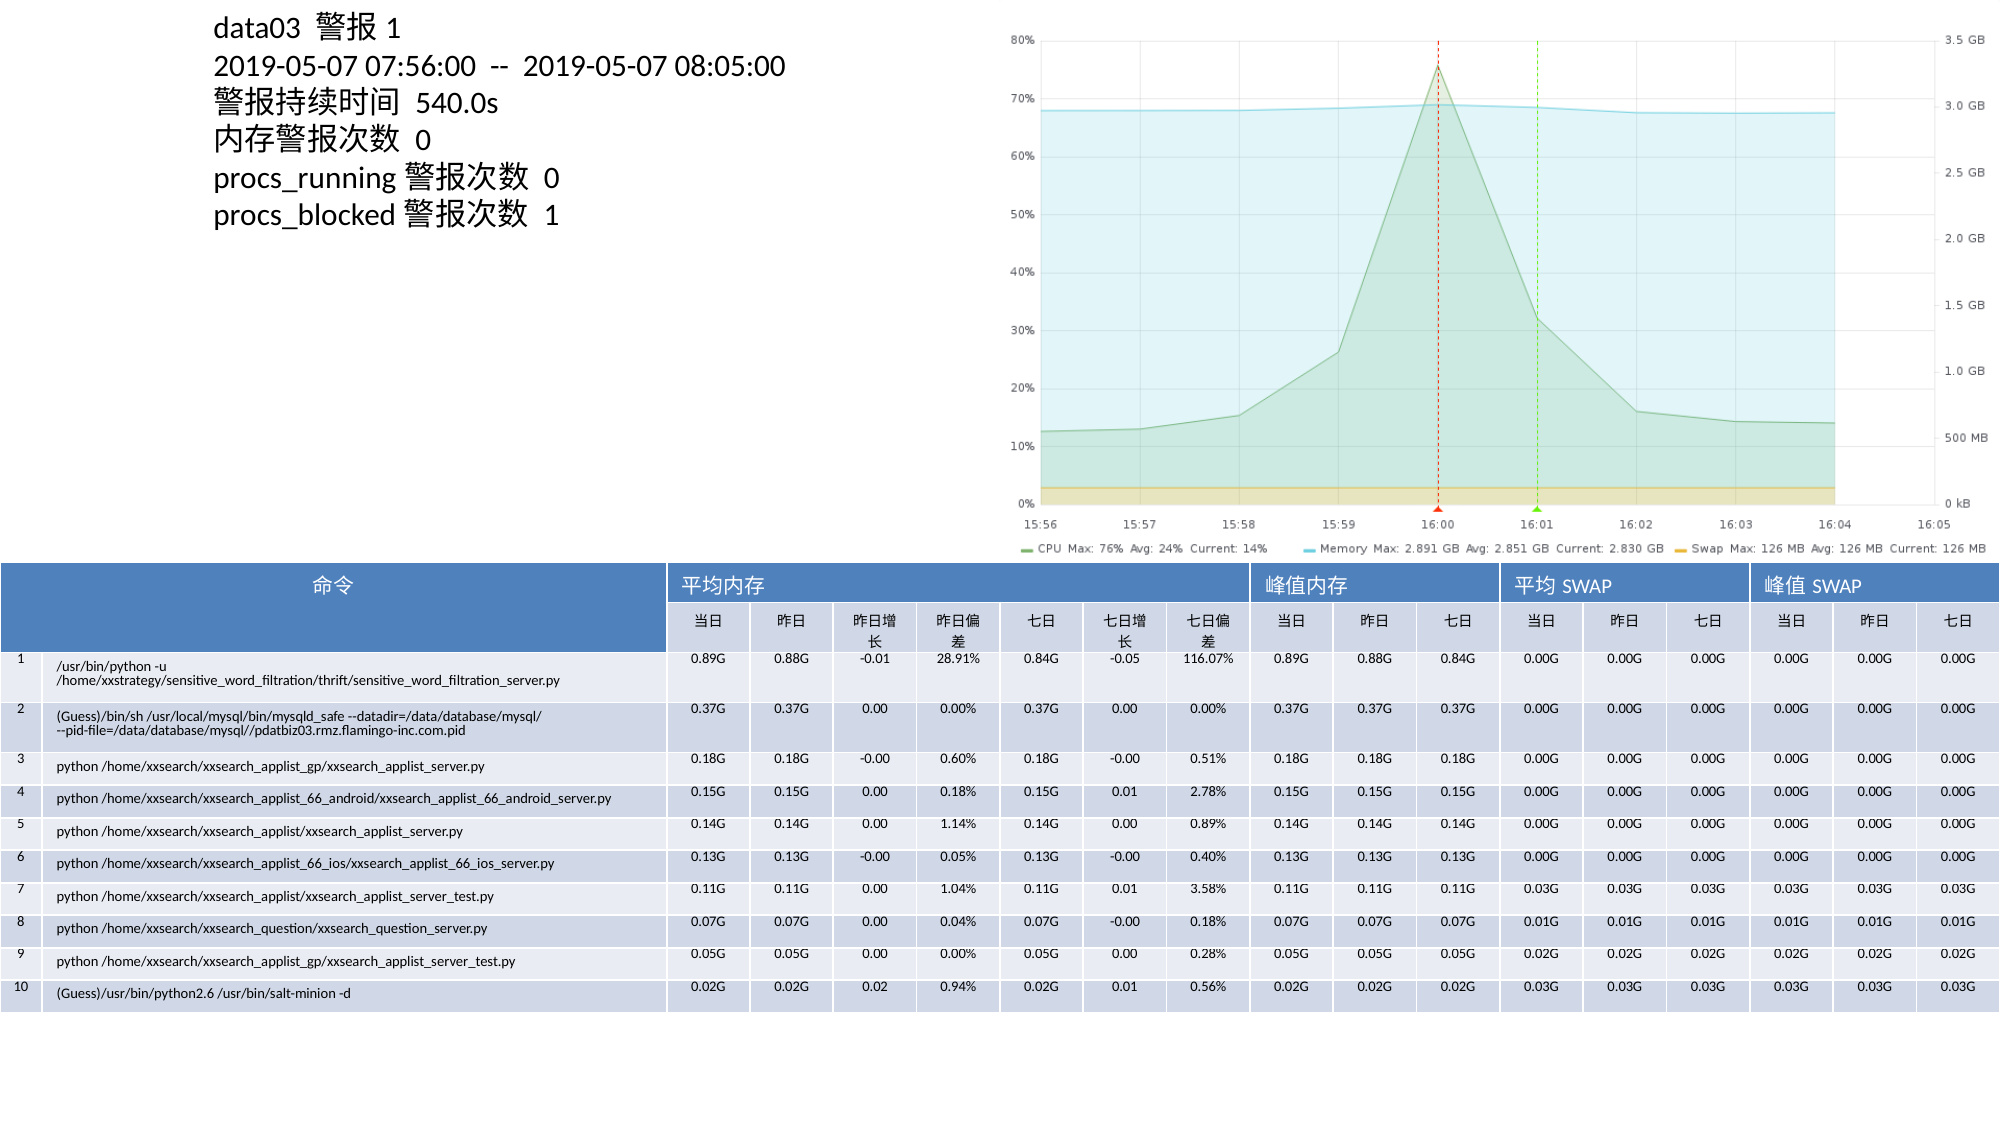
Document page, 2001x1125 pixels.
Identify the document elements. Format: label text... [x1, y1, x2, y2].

table_cell 0.00G [1667, 819, 1749, 849]
table_cell 0.37G [1417, 703, 1499, 752]
table_cell 2 [1, 703, 41, 752]
table_cell 0.00G [1751, 819, 1832, 849]
table_cell 0.18G [1251, 753, 1332, 784]
table_cell 0.88G [1334, 653, 1416, 702]
table_cell 2.78% [1167, 786, 1249, 817]
table_cell 0.05G [1334, 949, 1416, 979]
table_cell 0.37G [668, 703, 749, 752]
table_cell 0.00 [834, 819, 916, 849]
table_cell 0.88G [751, 653, 832, 702]
table_cell 0.00 [1084, 949, 1166, 979]
table_cell 0.89% [1167, 819, 1249, 849]
table_cell 七日 [1417, 603, 1499, 652]
table_cell 0.00 [834, 949, 916, 979]
table_cell 0.02G [1584, 949, 1666, 979]
table_cell 0.13G [1001, 851, 1082, 882]
table_cell python /home/xxsearch/xxsearch_applist_66_ios/xxsearch_applist_66_ios_server.py [43, 851, 666, 882]
table_cell 0.37G [1251, 703, 1332, 752]
table_cell 0.28% [1167, 949, 1249, 979]
table_cell 0.40% [1167, 851, 1249, 882]
table_cell python /home/xxsearch/xxsearch_applist/xxsearch_applist_server.py [43, 819, 666, 849]
table_cell 0.02G [1501, 949, 1582, 979]
table_cell python /home/xxsearch/xxsearch_applist/xxsearch_applist_server_test.py [43, 884, 666, 914]
table_cell 当日 [1501, 603, 1582, 652]
table_cell 0.01 [1084, 884, 1166, 914]
table_cell 0.04% [917, 916, 999, 947]
table_cell 0.03G [1917, 884, 1999, 914]
table_header 峰值内存 [1251, 572, 1499, 602]
table_cell 1 [1, 653, 41, 702]
table_cell 0.00 [1084, 703, 1166, 752]
table_cell 0.02G [1667, 949, 1749, 979]
table_cell 7 [1, 884, 41, 914]
table_cell 0.94% [917, 981, 999, 1012]
table_cell 10 [1, 981, 41, 1012]
table_cell 0.00G [1751, 753, 1832, 784]
table_cell 0.15G [1001, 786, 1082, 817]
table_cell 0.11G [1417, 884, 1499, 914]
table_cell 8 [1, 916, 41, 947]
table_cell 昨日 [1584, 603, 1666, 652]
table_cell 0.05G [1001, 949, 1082, 979]
table_cell 0.03G [1584, 981, 1666, 1012]
table_cell 昨日 [751, 603, 832, 652]
table_cell 0.11G [668, 884, 749, 914]
table_cell 七日偏差 [1167, 603, 1249, 652]
table_cell 0.00 [834, 786, 916, 817]
table_cell 0.00 [1084, 819, 1166, 849]
table_cell 0.00G [1751, 653, 1832, 702]
table_cell 0.00 [834, 703, 916, 752]
table_cell 昨日 [1334, 603, 1416, 652]
table_cell (Guess)/bin/sh /usr/local/mysql/bin/mysqld_safe --datadir=/data/database/mysql/ --pid-file=/data/database/mysql//pdatbiz03.rmz.flamingo-inc.com.pid [43, 703, 666, 752]
table_cell 0.03G [1584, 884, 1666, 914]
table_cell 0.02G [1751, 949, 1832, 979]
table_cell 0.03G [1501, 884, 1582, 914]
table_cell 116.07% [1167, 653, 1249, 702]
table_header 平均内存 [668, 563, 1249, 602]
table_cell 0.00G [1917, 653, 1999, 702]
table_cell -0.00 [834, 851, 916, 882]
table_cell 0.01 [1084, 981, 1166, 1012]
table_cell 0.11G [751, 884, 832, 914]
table_cell 1.04% [917, 884, 999, 914]
table_cell 0.07G [668, 916, 749, 947]
table_cell 0.02G [1834, 949, 1916, 979]
table_cell 昨日 [1834, 603, 1916, 652]
table_cell -0.00 [1084, 916, 1166, 947]
table_cell 0.02G [1917, 949, 1999, 979]
table_cell python /home/xxsearch/xxsearch_question/xxsearch_question_server.py [43, 916, 666, 947]
table_cell 1.14% [917, 819, 999, 849]
table_cell 0.00G [1584, 851, 1666, 882]
table_cell 0.07G [1001, 916, 1082, 947]
table_cell -0.05 [1084, 653, 1166, 702]
table_cell -0.00 [1084, 753, 1166, 784]
table_cell 0.14G [751, 819, 832, 849]
table_cell 0.02G [751, 981, 832, 1012]
table_cell 0.15G [1417, 786, 1499, 817]
table_cell 0.37G [751, 703, 832, 752]
table_cell 0.14G [1417, 819, 1499, 849]
table_cell 0.03G [1751, 884, 1832, 914]
table_cell 0.01G [1751, 916, 1832, 947]
table_cell 0.00G [1917, 851, 1999, 882]
table_cell 0.07G [1251, 916, 1332, 947]
table_cell 0.18G [668, 753, 749, 784]
table_cell 0.00G [1917, 786, 1999, 817]
picture [999, 0, 2000, 563]
table_cell 0.14G [1334, 819, 1416, 849]
table_cell -0.00 [1084, 851, 1166, 882]
table_cell 七日 [1001, 603, 1082, 652]
table_cell 0.02 [834, 981, 916, 1012]
table_cell 3 [1, 753, 41, 784]
table_cell 0.05% [917, 851, 999, 882]
table_cell 0.11G [1251, 884, 1332, 914]
table_cell 0.00 [834, 916, 916, 947]
table_cell 昨日增长 [834, 603, 916, 652]
table_cell 0.18G [1417, 753, 1499, 784]
table_cell 0.18% [1167, 916, 1249, 947]
table_cell 0.84G [1417, 653, 1499, 702]
table_cell 0.02G [1001, 981, 1082, 1012]
table_cell 0.84G [1001, 653, 1082, 702]
table_cell 当日 [668, 603, 749, 652]
table_cell 0.02G [1334, 981, 1416, 1012]
table_cell 0.11G [1334, 884, 1416, 914]
table_cell 0.00G [1501, 703, 1582, 752]
table_cell 0.00G [1501, 786, 1582, 817]
table_cell 0.00G [1501, 851, 1582, 882]
table_cell 0.05G [1251, 949, 1332, 979]
table_cell 0.14G [668, 819, 749, 849]
table_cell 七日增长 [1084, 603, 1166, 652]
table_cell 0.00G [1834, 786, 1916, 817]
table_cell 0.60% [917, 753, 999, 784]
table_cell 0.00G [1917, 753, 1999, 784]
table_cell (Guess)/usr/bin/python2.6 /usr/bin/salt-minion -d [43, 981, 666, 1012]
table_cell 0.00G [1834, 851, 1916, 882]
table_cell 0.00G [1667, 753, 1749, 784]
table_cell 昨日偏差 [917, 603, 999, 652]
table_cell /usr/bin/python -u /home/xxstrategy/sensitive_word_filtration/thrift/sensitive_word_filtration_server.py [43, 653, 666, 702]
table_cell 0.00G [1834, 653, 1916, 702]
table_cell 0.00G [1584, 703, 1666, 752]
table_cell 0.11G [1001, 884, 1082, 914]
table_cell 3.58% [1167, 884, 1249, 914]
table_cell 0.05G [751, 949, 832, 979]
table_cell 0.03G [1501, 981, 1582, 1012]
table_cell python /home/xxsearch/xxsearch_applist_gp/xxsearch_applist_server_test.py [43, 949, 666, 979]
table_cell 0.03G [1834, 981, 1916, 1012]
table_cell 七日 [1667, 603, 1749, 652]
table_header 峰值SWAP [1751, 571, 1999, 602]
table_cell 0.18% [917, 786, 999, 817]
table_cell 0.00G [1584, 653, 1666, 702]
table_cell 0.18G [1334, 753, 1416, 784]
table_cell 0.00G [1501, 653, 1582, 702]
table_cell 当日 [1251, 603, 1332, 652]
table_cell 9 [1, 949, 41, 979]
table_cell 0.00% [1167, 703, 1249, 752]
table_cell 0.00G [1667, 786, 1749, 817]
table_cell python /home/xxsearch/xxsearch_applist_66_android/xxsearch_applist_66_android_server.py [43, 786, 666, 817]
table_cell 0.14G [1001, 819, 1082, 849]
table_header 平均SWAP [1501, 572, 1749, 602]
table_cell 6 [1, 851, 41, 882]
table_cell 0.03G [1751, 981, 1832, 1012]
table_cell 0.01 [1084, 786, 1166, 817]
table_cell 5 [1, 819, 41, 849]
table_header 命令 [1, 563, 666, 652]
table_cell 0.56% [1167, 981, 1249, 1012]
table_cell 0.05G [668, 949, 749, 979]
table_cell 0.03G [1834, 884, 1916, 914]
table_cell 0.00G [1584, 819, 1666, 849]
table_cell 0.89G [668, 653, 749, 702]
table_cell 0.01G [1501, 916, 1582, 947]
table_cell 0.18G [751, 753, 832, 784]
table_cell 0.00 [834, 884, 916, 914]
table_cell 0.15G [751, 786, 832, 817]
table_cell 0.07G [1334, 916, 1416, 947]
table_cell 0.15G [668, 786, 749, 817]
table_cell 0.00G [1501, 753, 1582, 784]
table_cell 0.89G [1251, 653, 1332, 702]
table_cell 0.07G [1417, 916, 1499, 947]
table_cell 0.03G [1667, 981, 1749, 1012]
table_cell 28.91% [917, 653, 999, 702]
table_cell 0.03G [1667, 884, 1749, 914]
table_cell 0.00G [1667, 703, 1749, 752]
table_cell 0.00G [1584, 786, 1666, 817]
table_cell 0.01G [1667, 916, 1749, 947]
table_cell 0.37G [1334, 703, 1416, 752]
table_cell 0.07G [751, 916, 832, 947]
table_cell 0.02G [1251, 981, 1332, 1012]
table_cell 0.01G [1917, 916, 1999, 947]
table_cell 0.13G [668, 851, 749, 882]
table_cell 0.00% [917, 703, 999, 752]
text_box data03 警报1 2019-05-07 07:56:00 -- 2019-05-07 08:05:00 警报持续时间 540.0s 内存警报次数 0 procs_running警报次数 0 procs_blocked警报次数 1 [198, 0, 802, 277]
table_cell 0.15G [1334, 786, 1416, 817]
table_cell 0.51% [1167, 753, 1249, 784]
table_cell 0.18G [1001, 753, 1082, 784]
table_cell 0.13G [1251, 851, 1332, 882]
table_cell 0.01G [1584, 916, 1666, 947]
table_cell 0.01G [1834, 916, 1916, 947]
table_cell 0.05G [1417, 949, 1499, 979]
table_cell 七日 [1917, 603, 1999, 652]
table_cell 0.00G [1834, 703, 1916, 752]
table_cell -0.00 [834, 753, 916, 784]
table_cell 0.00% [917, 949, 999, 979]
table_cell -0.01 [834, 653, 916, 702]
table_cell 0.13G [1334, 851, 1416, 882]
table_cell 0.02G [668, 981, 749, 1012]
table_cell 0.13G [751, 851, 832, 882]
table_cell 0.00G [1667, 653, 1749, 702]
table_cell 0.00G [1834, 753, 1916, 784]
table_cell 0.00G [1917, 703, 1999, 752]
table_cell 0.13G [1417, 851, 1499, 882]
table_cell 0.00G [1751, 703, 1832, 752]
table_cell 0.37G [1001, 703, 1082, 752]
table_cell 0.00G [1751, 851, 1832, 882]
table_cell 0.15G [1251, 786, 1332, 817]
table_cell 0.14G [1251, 819, 1332, 849]
table_cell 0.00G [1917, 819, 1999, 849]
table_cell 0.02G [1417, 981, 1499, 1012]
table_cell 0.00G [1834, 819, 1916, 849]
table_cell 0.00G [1667, 851, 1749, 882]
table_cell 0.00G [1584, 753, 1666, 784]
table_cell 0.00G [1501, 819, 1582, 849]
table_cell 0.03G [1917, 981, 1999, 1012]
table_cell 0.00G [1751, 786, 1832, 817]
table_cell 当日 [1751, 603, 1832, 652]
table_cell 4 [1, 786, 41, 817]
table_cell python /home/xxsearch/xxsearch_applist_gp/xxsearch_applist_server.py [43, 753, 666, 784]
